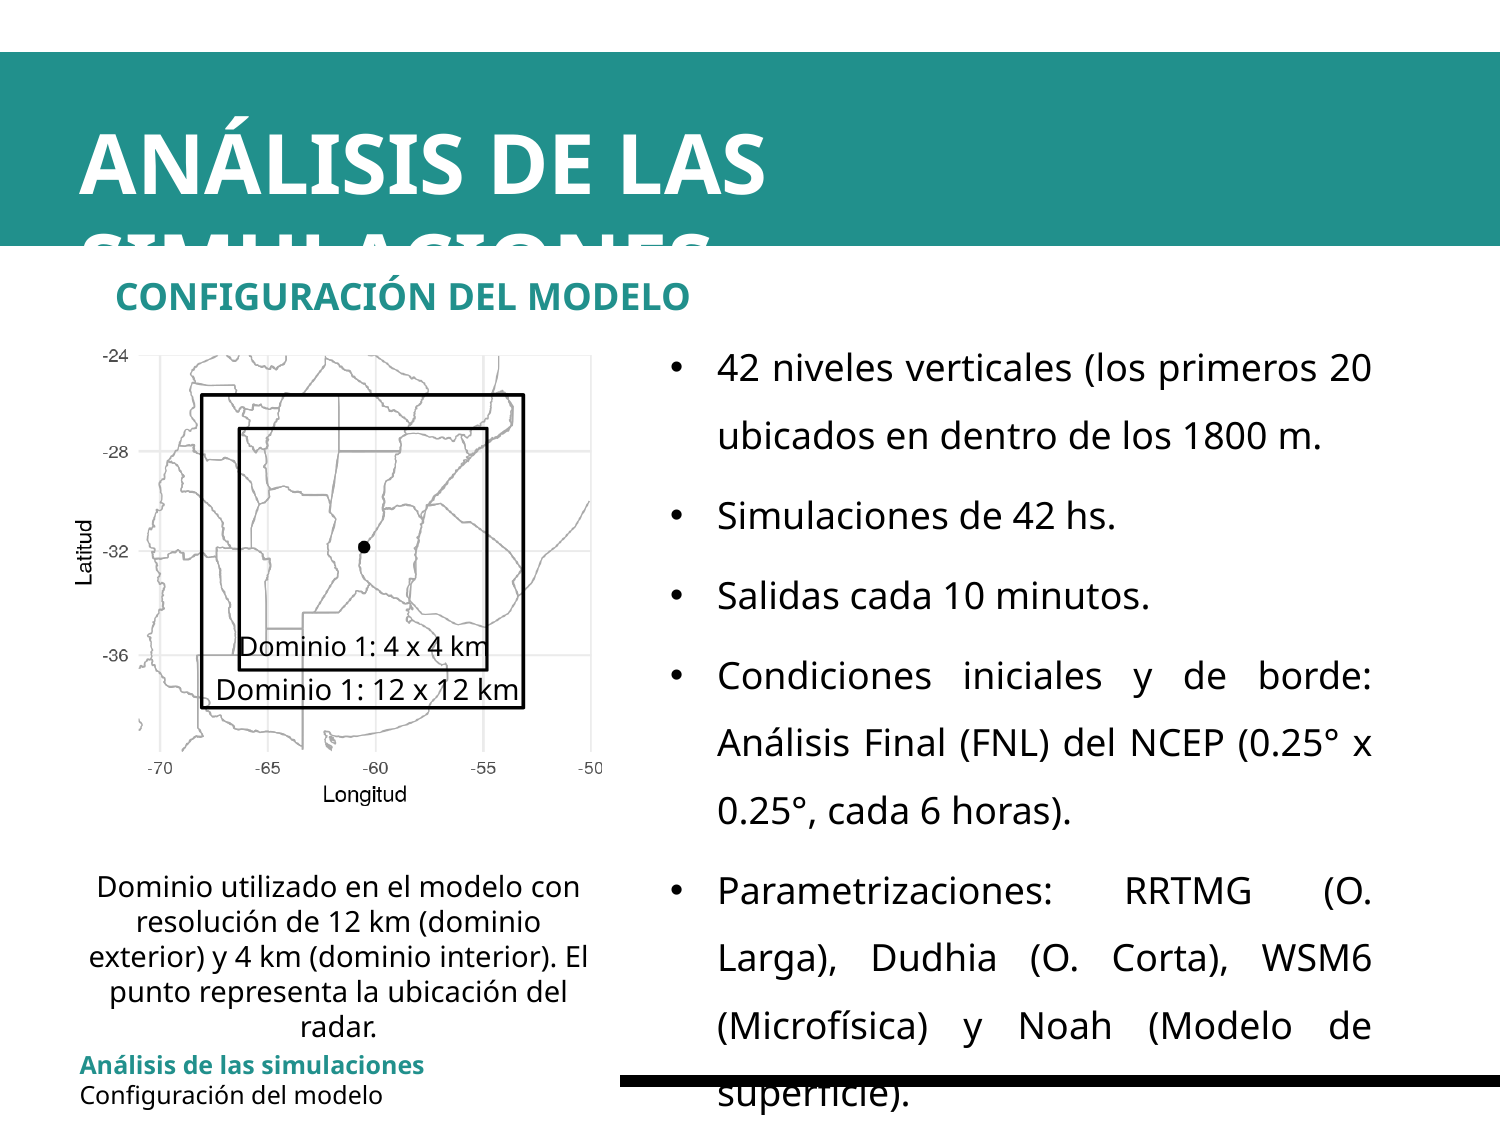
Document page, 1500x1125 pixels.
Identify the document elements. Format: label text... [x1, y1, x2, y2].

text_box ANÁLISIS DE LAS SIMULACIONES [64, 103, 1365, 319]
picture [75, 349, 602, 806]
text_box CONFIGURACIÓN DEL MODELO [100, 265, 1400, 326]
text_box Análisis de las simulaciones Configuración del modelo [64, 1051, 585, 1117]
text_box Dominio utilizado en el modelo con resolución de 12 km (dominio exterior) y 4 km (dominio interior). El punto representa la ubicación del radar. [64, 861, 613, 1051]
text_box [0, 52, 1500, 246]
text_box 42 niveles verticales (los primeros 20 ubicados en dentro de los 1800 m. Simulaciones de 42 hs. Salidas cada 10 minutos. Condiciones iniciales y de borde: Análisis Final (FNL) del NCEP (0.25° x 0.25°, cada 6 horas). Parametrizaciones: RRTMG (O. Larga), Dudhia (O. Corta), WSM6 (Microfísica) y Noah (Modelo de superficie). [655, 1088, 1388, 1122]
text_box 42 niveles verticales (los primeros 20 ubicados en dentro de los 1800 m. Simulaciones de 42 hs. Salidas cada 10 minutos. Condiciones iniciales y de borde: Análisis Final (FNL) del NCEP (0.25° x 0.25°, cada 6 horas). Parametrizaciones: RRTMG (O. Larga), Dudhia (O. Corta), WSM6 (Microfísica) y Noah (Modelo de superficie). [655, 314, 1388, 1079]
